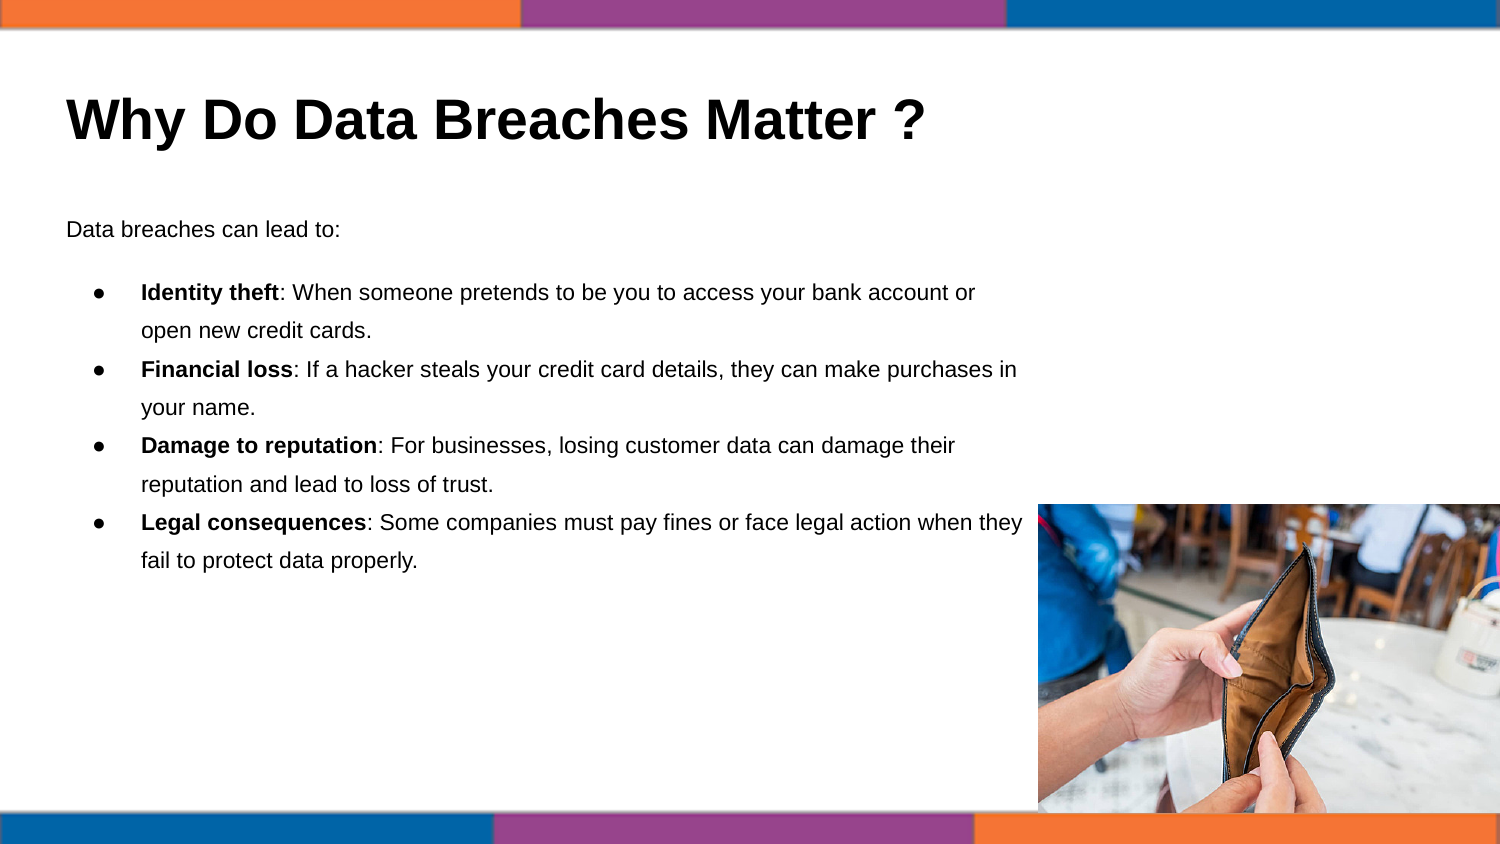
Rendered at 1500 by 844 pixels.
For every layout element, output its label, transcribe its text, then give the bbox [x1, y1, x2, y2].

picture [0, 0, 1500, 844]
list Data breaches can lead to: Identity theft: When someone pretends to be you to access your bank account or open new credit cards. Financial loss: If a hacker steals your credit card details, they can make purchases in your name. Damage to reputation: For businesses, losing customer data can damage their reputation and lead to loss of trust. Legal consequences: Some companies must pay fines or face legal action when they fail to protect data properly. [51, 189, 1039, 750]
title Why Do Data Breaches Matter ? [51, 72, 1449, 167]
